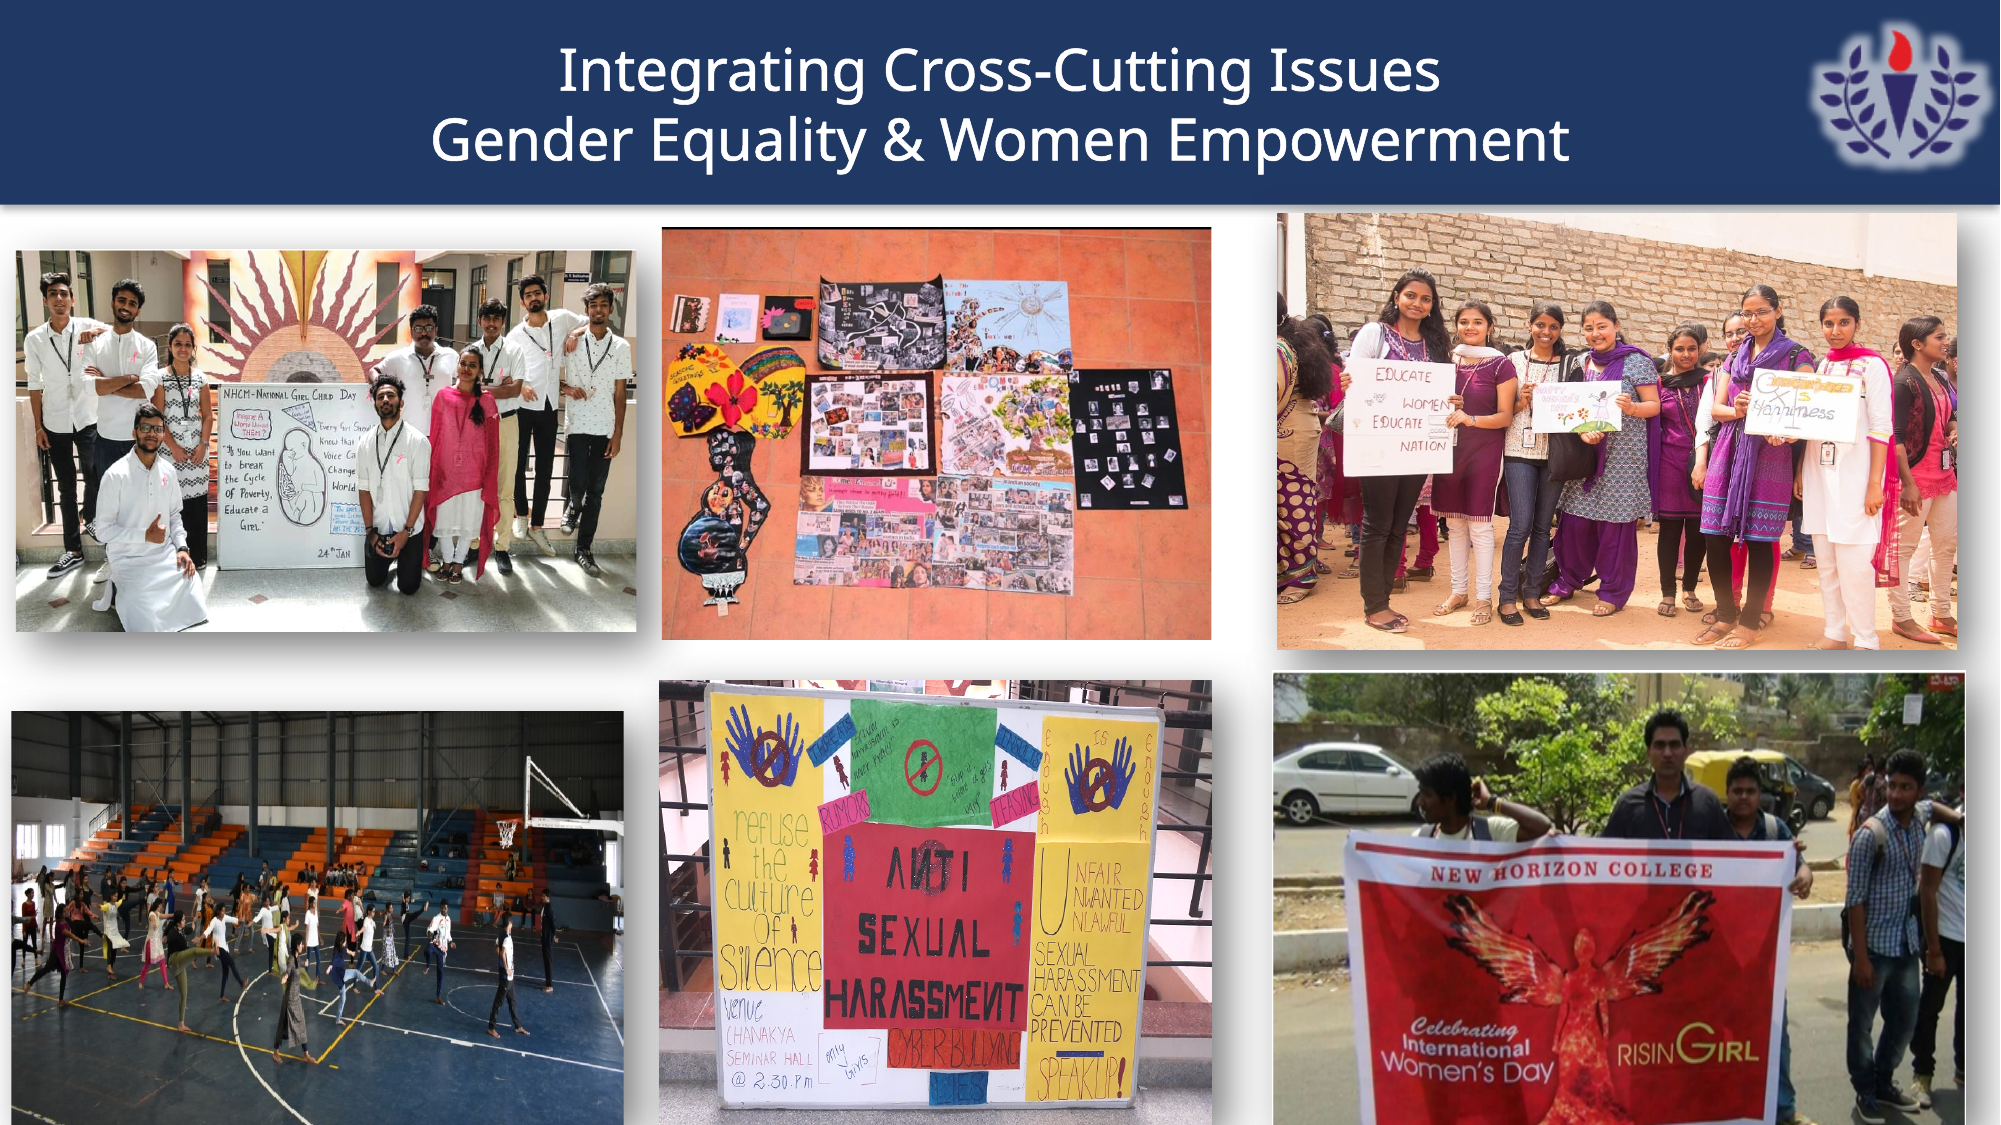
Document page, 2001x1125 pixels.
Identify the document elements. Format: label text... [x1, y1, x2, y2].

picture [15, 249, 637, 632]
title Integrating Cross-Cutting Issues Gender Equality & Women Empowerment [0, 0, 2000, 205]
picture [661, 227, 1212, 640]
picture [659, 680, 1212, 1125]
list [1277, 213, 1957, 650]
picture [11, 711, 624, 1125]
picture [1819, 28, 2000, 175]
picture [1271, 670, 1966, 1125]
